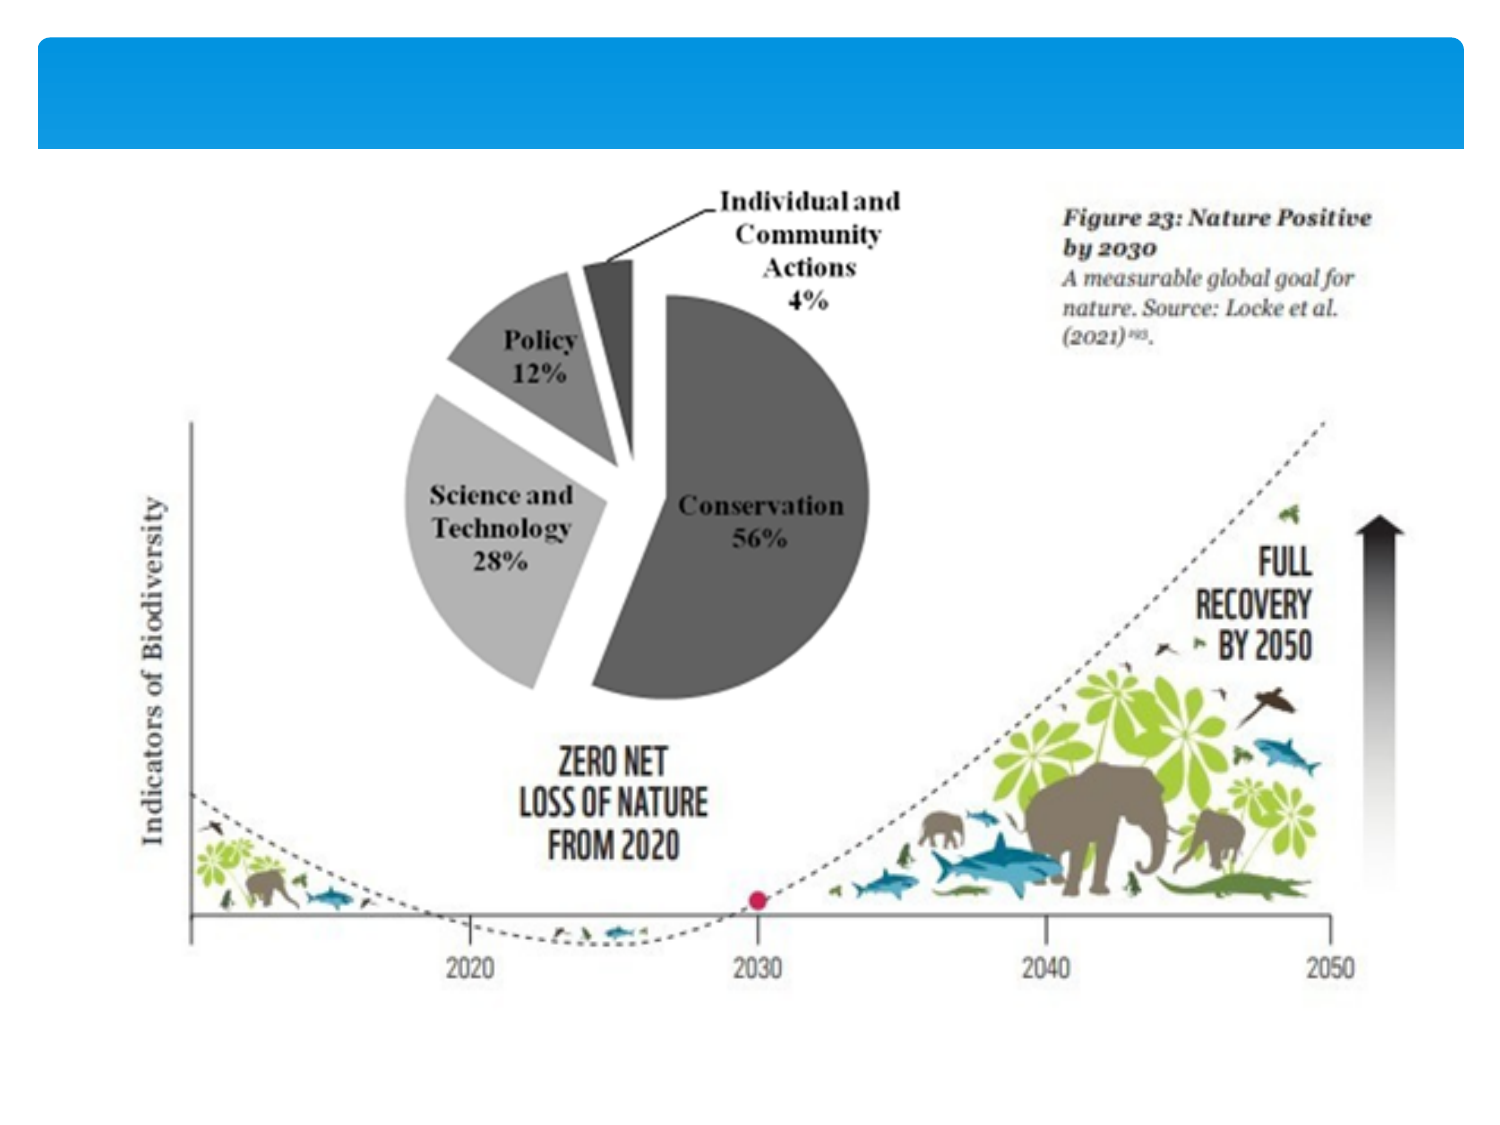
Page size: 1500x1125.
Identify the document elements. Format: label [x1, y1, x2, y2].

picture [24, 149, 1487, 1088]
